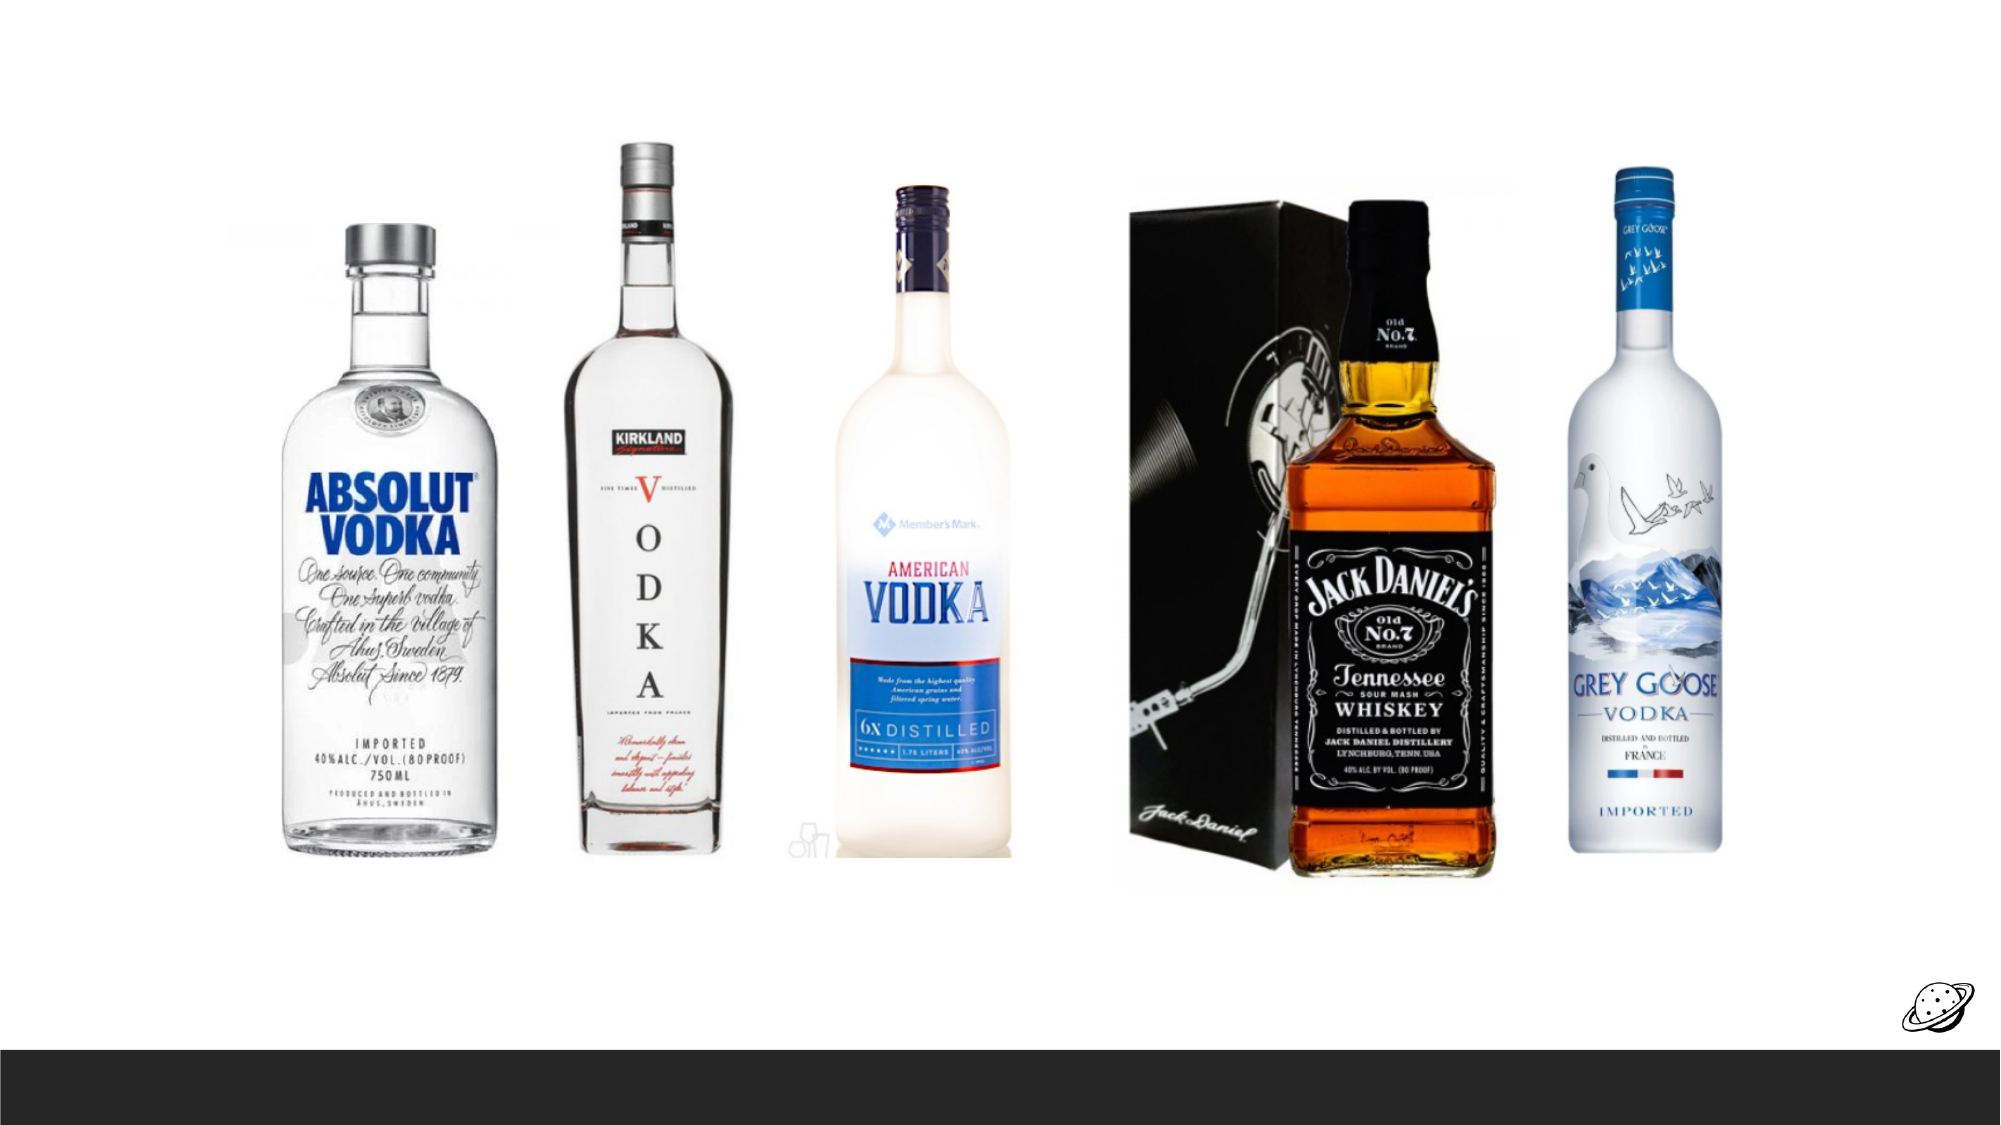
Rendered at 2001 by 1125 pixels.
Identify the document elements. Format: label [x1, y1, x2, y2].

picture [1892, 962, 1983, 1052]
picture [1550, 154, 1742, 864]
picture [772, 180, 1082, 859]
picture [225, 139, 747, 864]
picture [1116, 180, 1517, 890]
